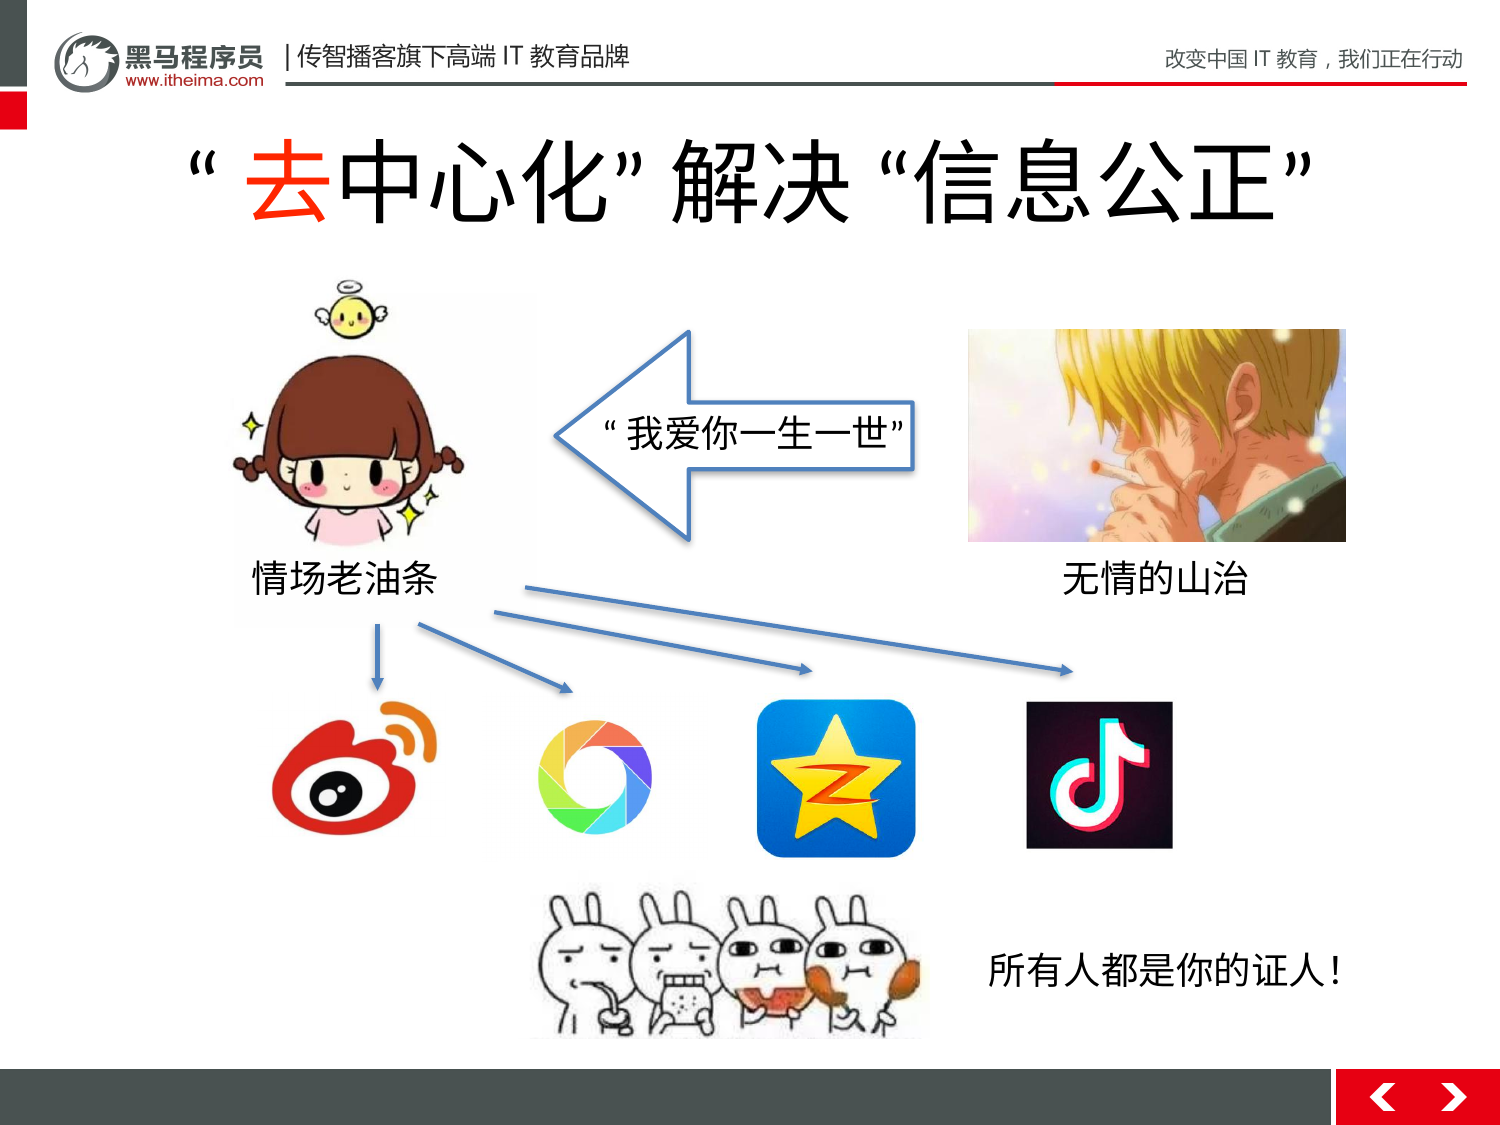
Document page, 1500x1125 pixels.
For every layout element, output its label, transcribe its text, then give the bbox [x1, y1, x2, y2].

text_box “去中心化” 解决 “信息公正” [174, 117, 1326, 242]
text_box [443, 635, 572, 690]
text_box 所有人都是你的证人！ [981, 939, 1372, 1000]
text_box 无情的山治 [1055, 550, 1259, 607]
text_box [371, 635, 384, 689]
text_box “我爱你一生一世” [594, 402, 913, 462]
picture [0, 0, 1500, 1125]
text_box [598, 331, 689, 402]
text_box [541, 620, 813, 676]
text_box [541, 589, 1074, 677]
text_box [555, 405, 913, 540]
